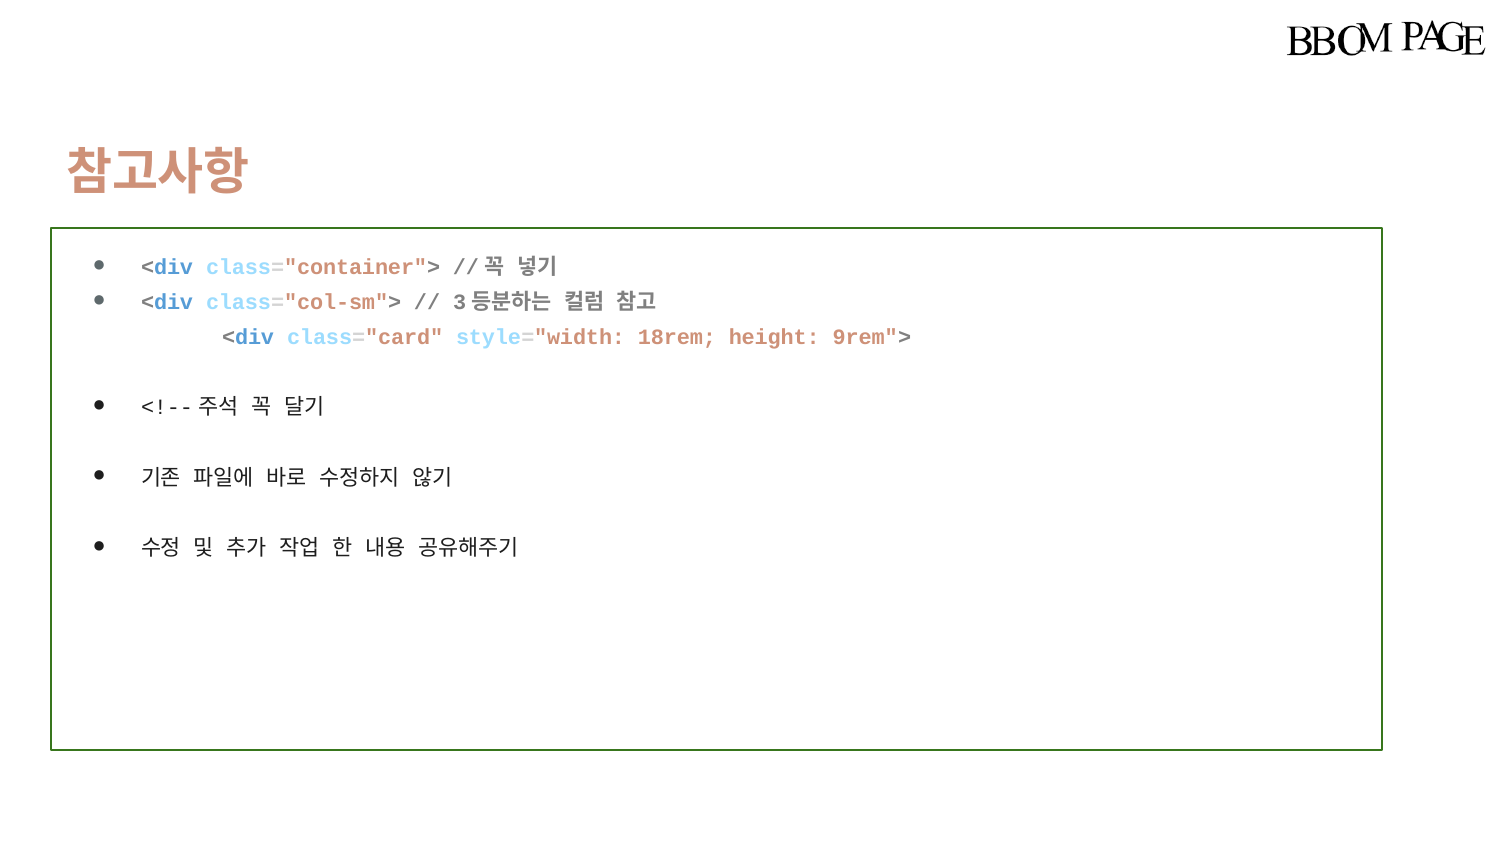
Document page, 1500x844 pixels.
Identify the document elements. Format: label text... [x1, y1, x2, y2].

title 참고사항 [51, 91, 512, 216]
list <div class="container"> //꼭 넣기 <div class="col-sm"> // 3등분하는 컬럼 참고 <div class="card" style="width: 18rem; height: 9rem"> <!--주석 꼭 달기 기존 파일에 바로 수정하지 않기 수정 및 추가 작업 한 내용 공유해주기 [51, 228, 1383, 750]
picture [1284, 16, 1489, 62]
